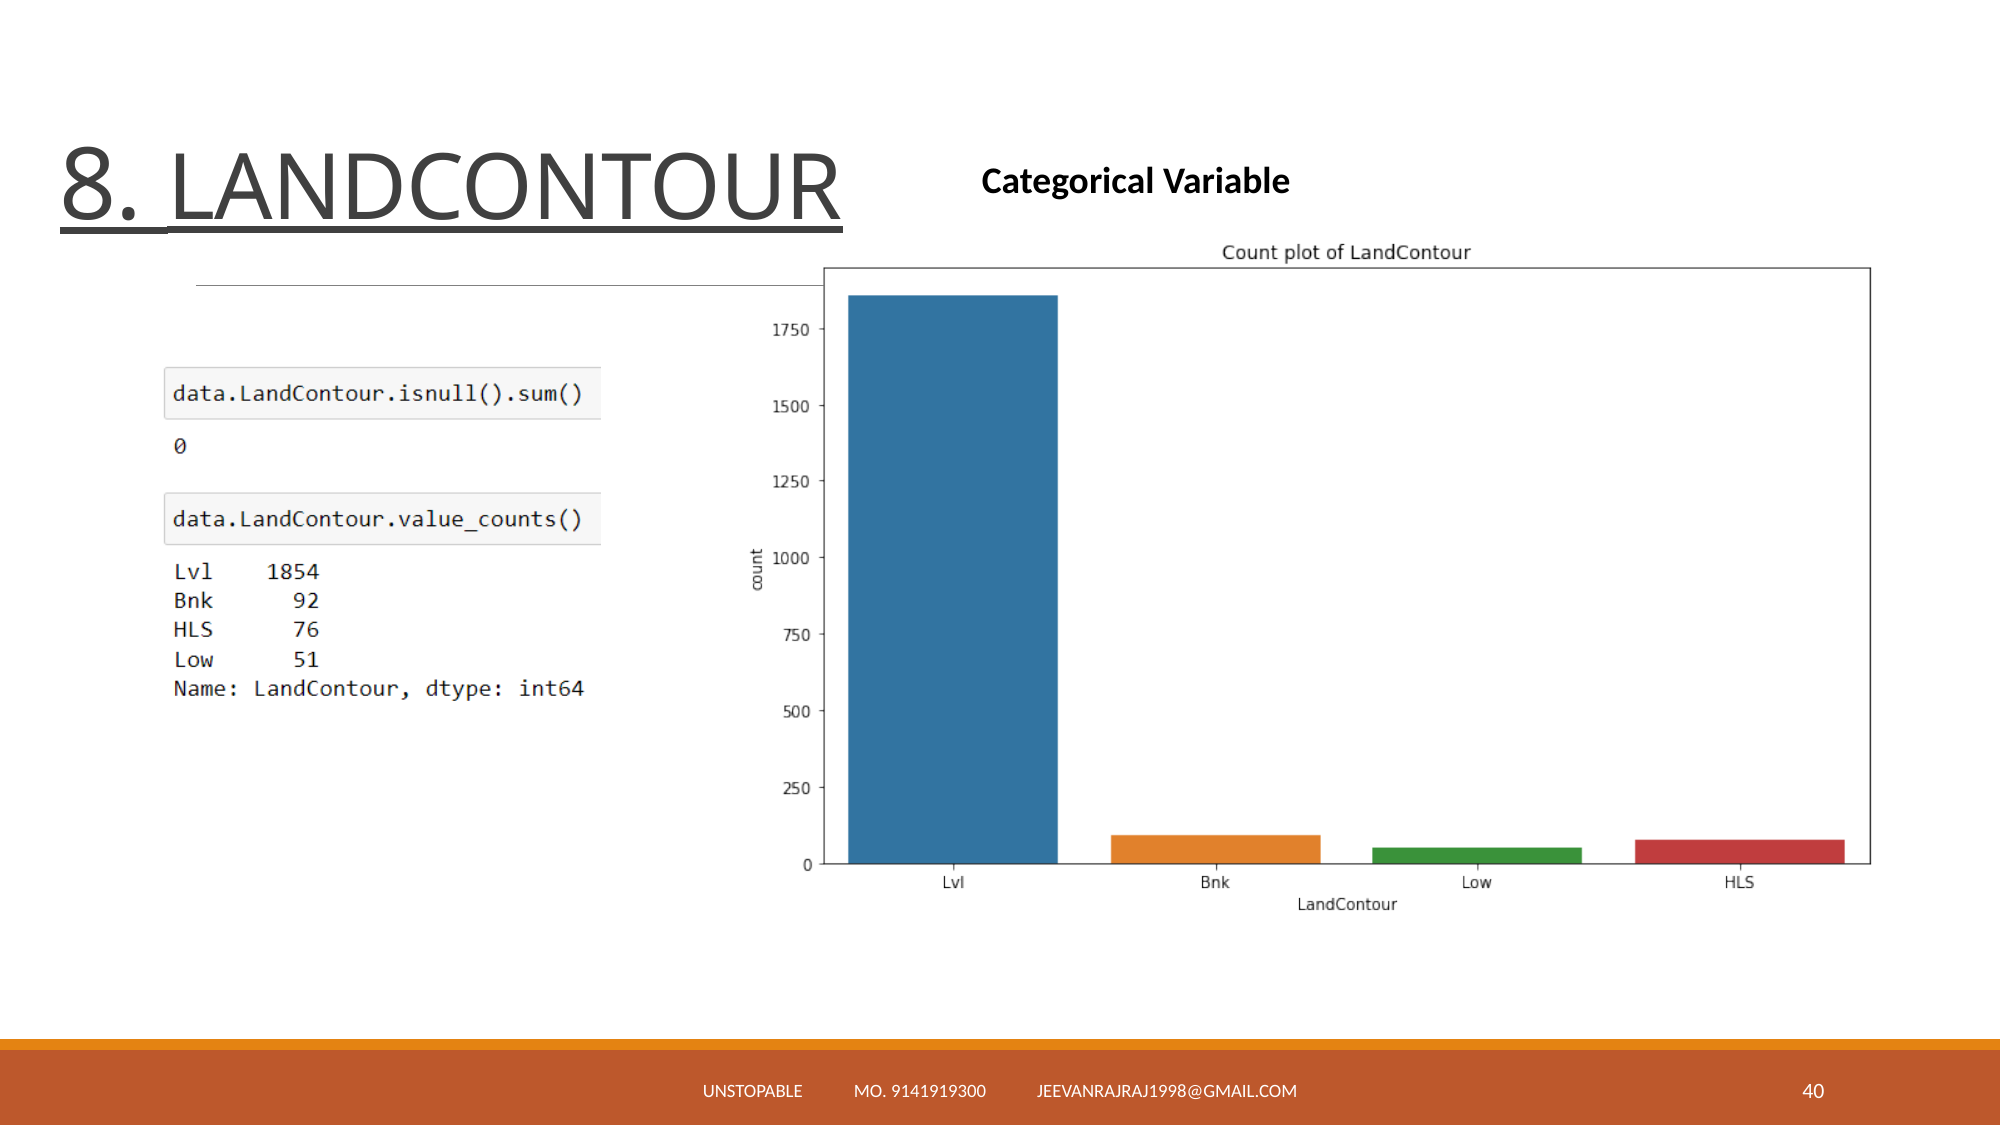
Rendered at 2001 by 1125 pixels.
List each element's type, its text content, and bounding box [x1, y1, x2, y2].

title 8. LANDCONTOUR [44, 45, 1695, 248]
footer unstopable Mo. 9141919300 jeevanrajraj1998@gmail.com [604, 1059, 1396, 1120]
picture [739, 233, 1881, 924]
slide_number 40 [1624, 1059, 1840, 1120]
picture [158, 362, 602, 706]
text_box Categorical Variable [967, 148, 1968, 208]
